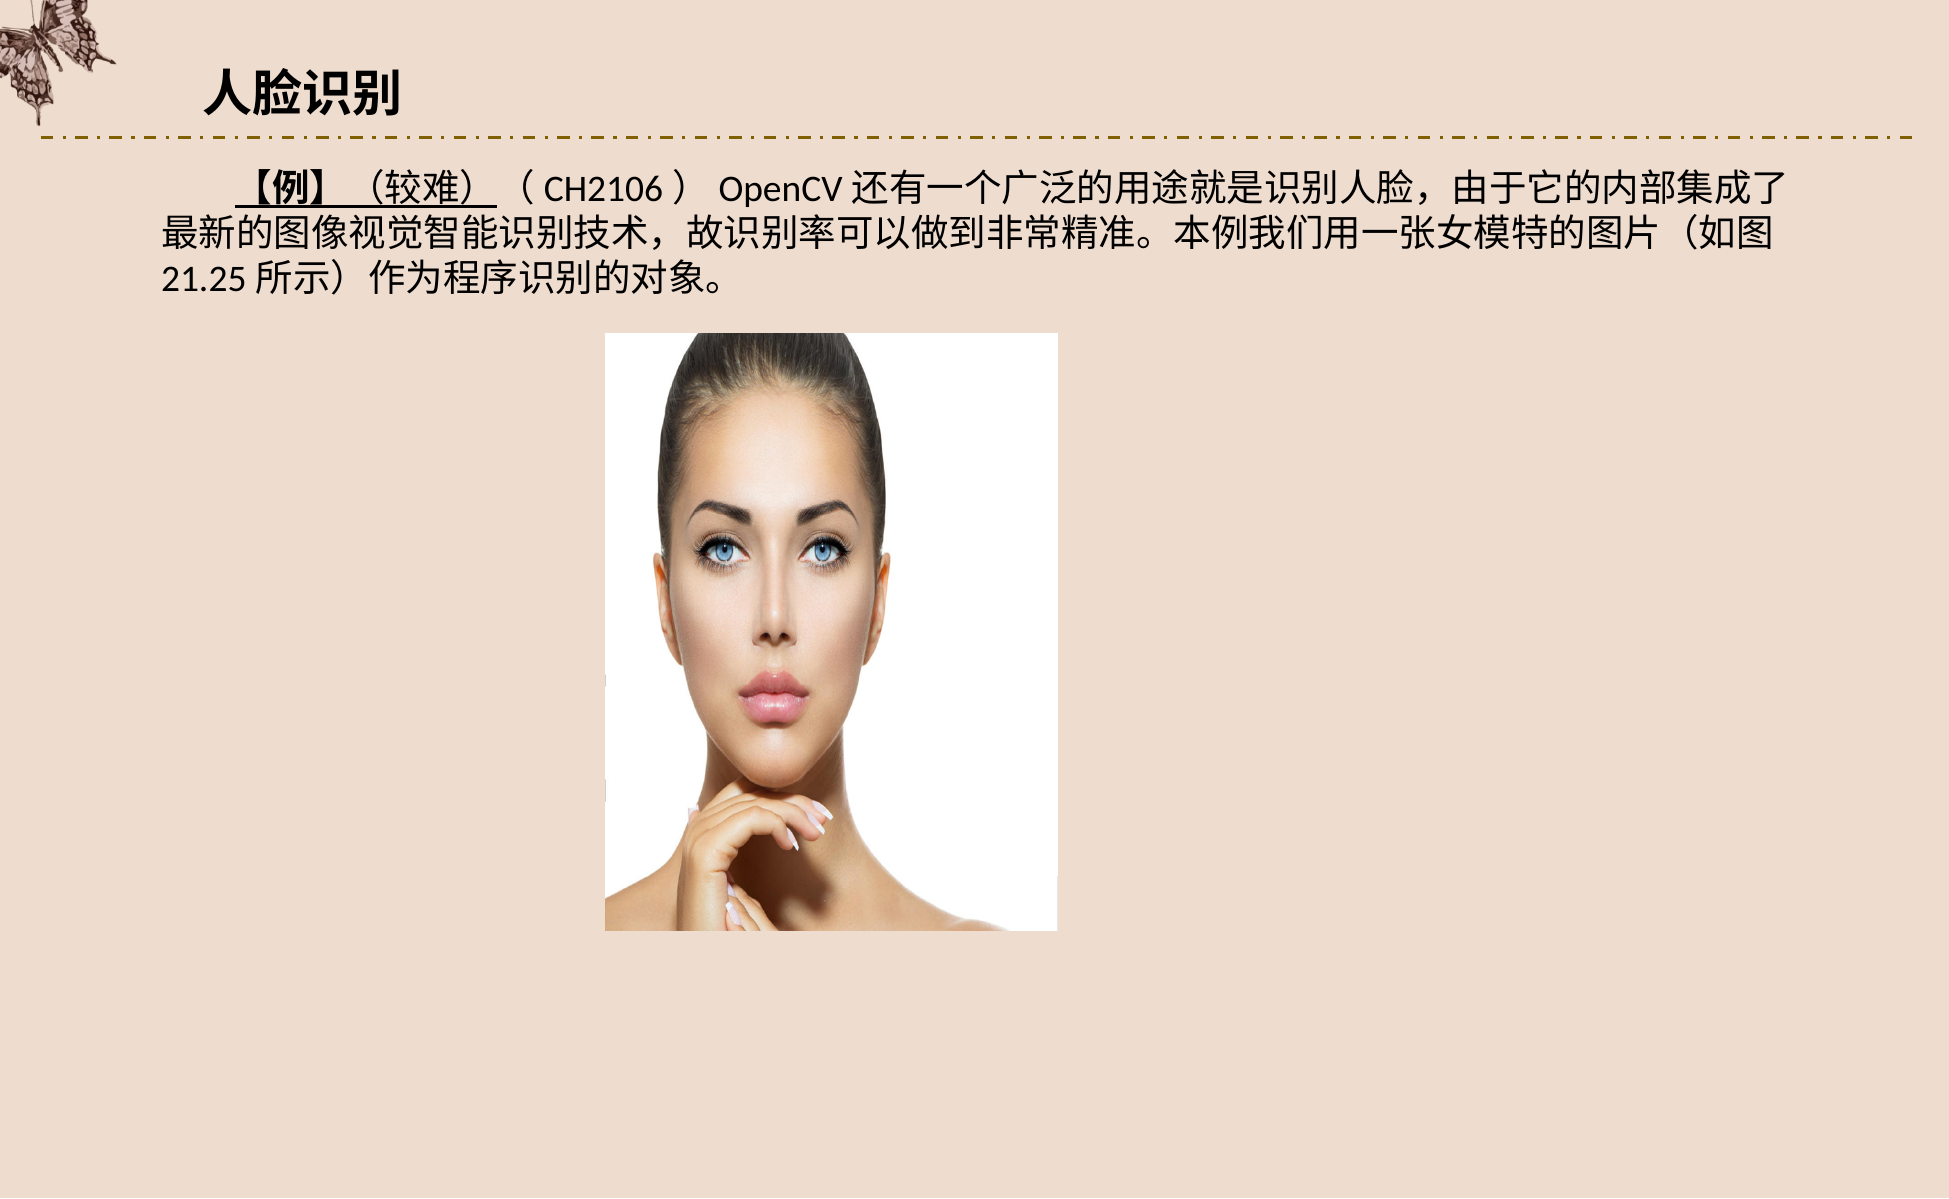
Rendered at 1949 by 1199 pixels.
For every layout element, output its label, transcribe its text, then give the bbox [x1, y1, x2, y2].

picture [0, 0, 142, 138]
picture [605, 333, 1058, 932]
text_box 人脸识别 [187, 53, 418, 129]
text_box 【例】（较难）（CH2106）OpenCV还有一个广泛的用途就是识别人脸，由于它的内部集成了最新的图像视觉智能识别技术，故识别率可以做到非常精准。本例我们用一张女模特的图片（如图21.25所示）作为程序识别的对象。 [146, 157, 1820, 307]
